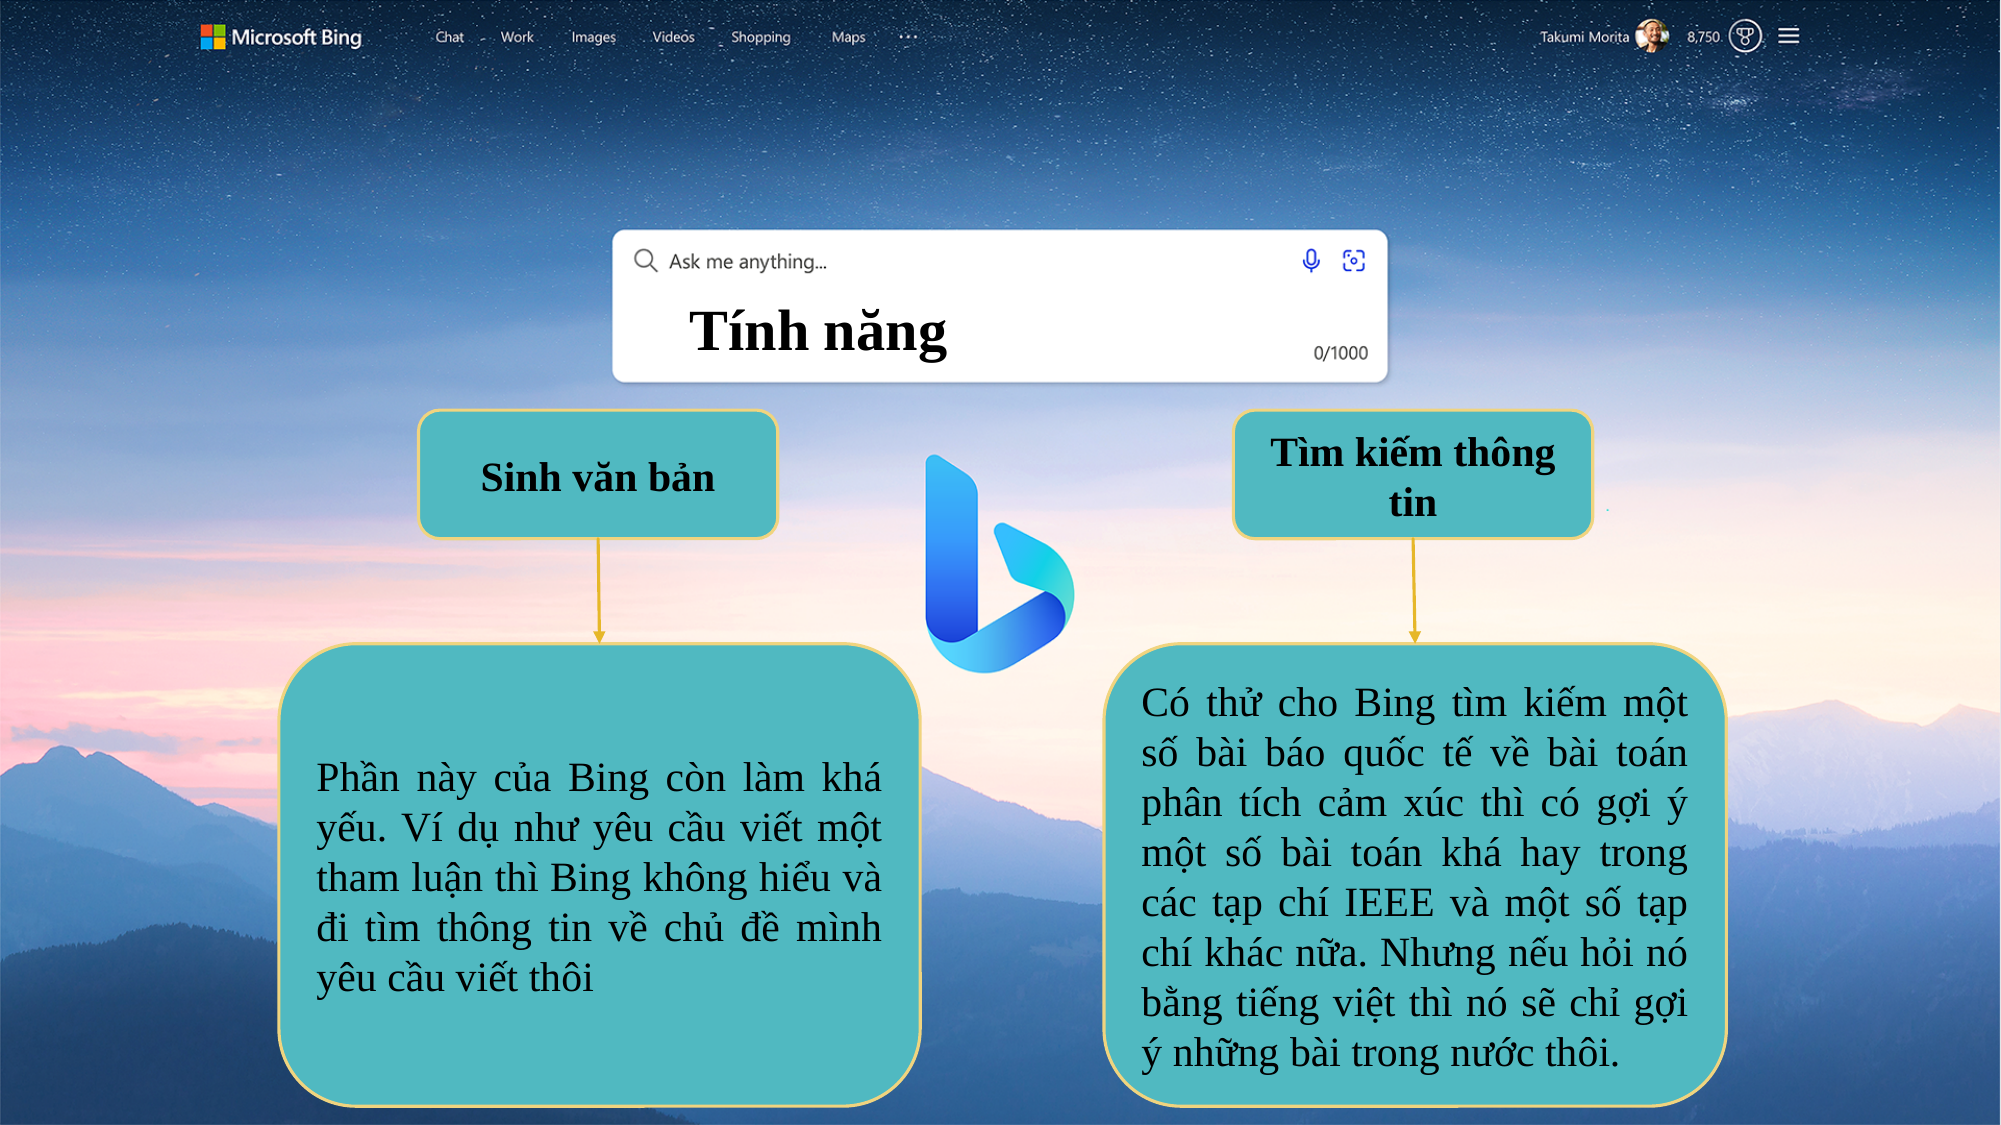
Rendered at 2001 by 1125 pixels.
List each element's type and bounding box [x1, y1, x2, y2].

text_box [1412, 538, 1416, 644]
list [0, 0, 2000, 1125]
